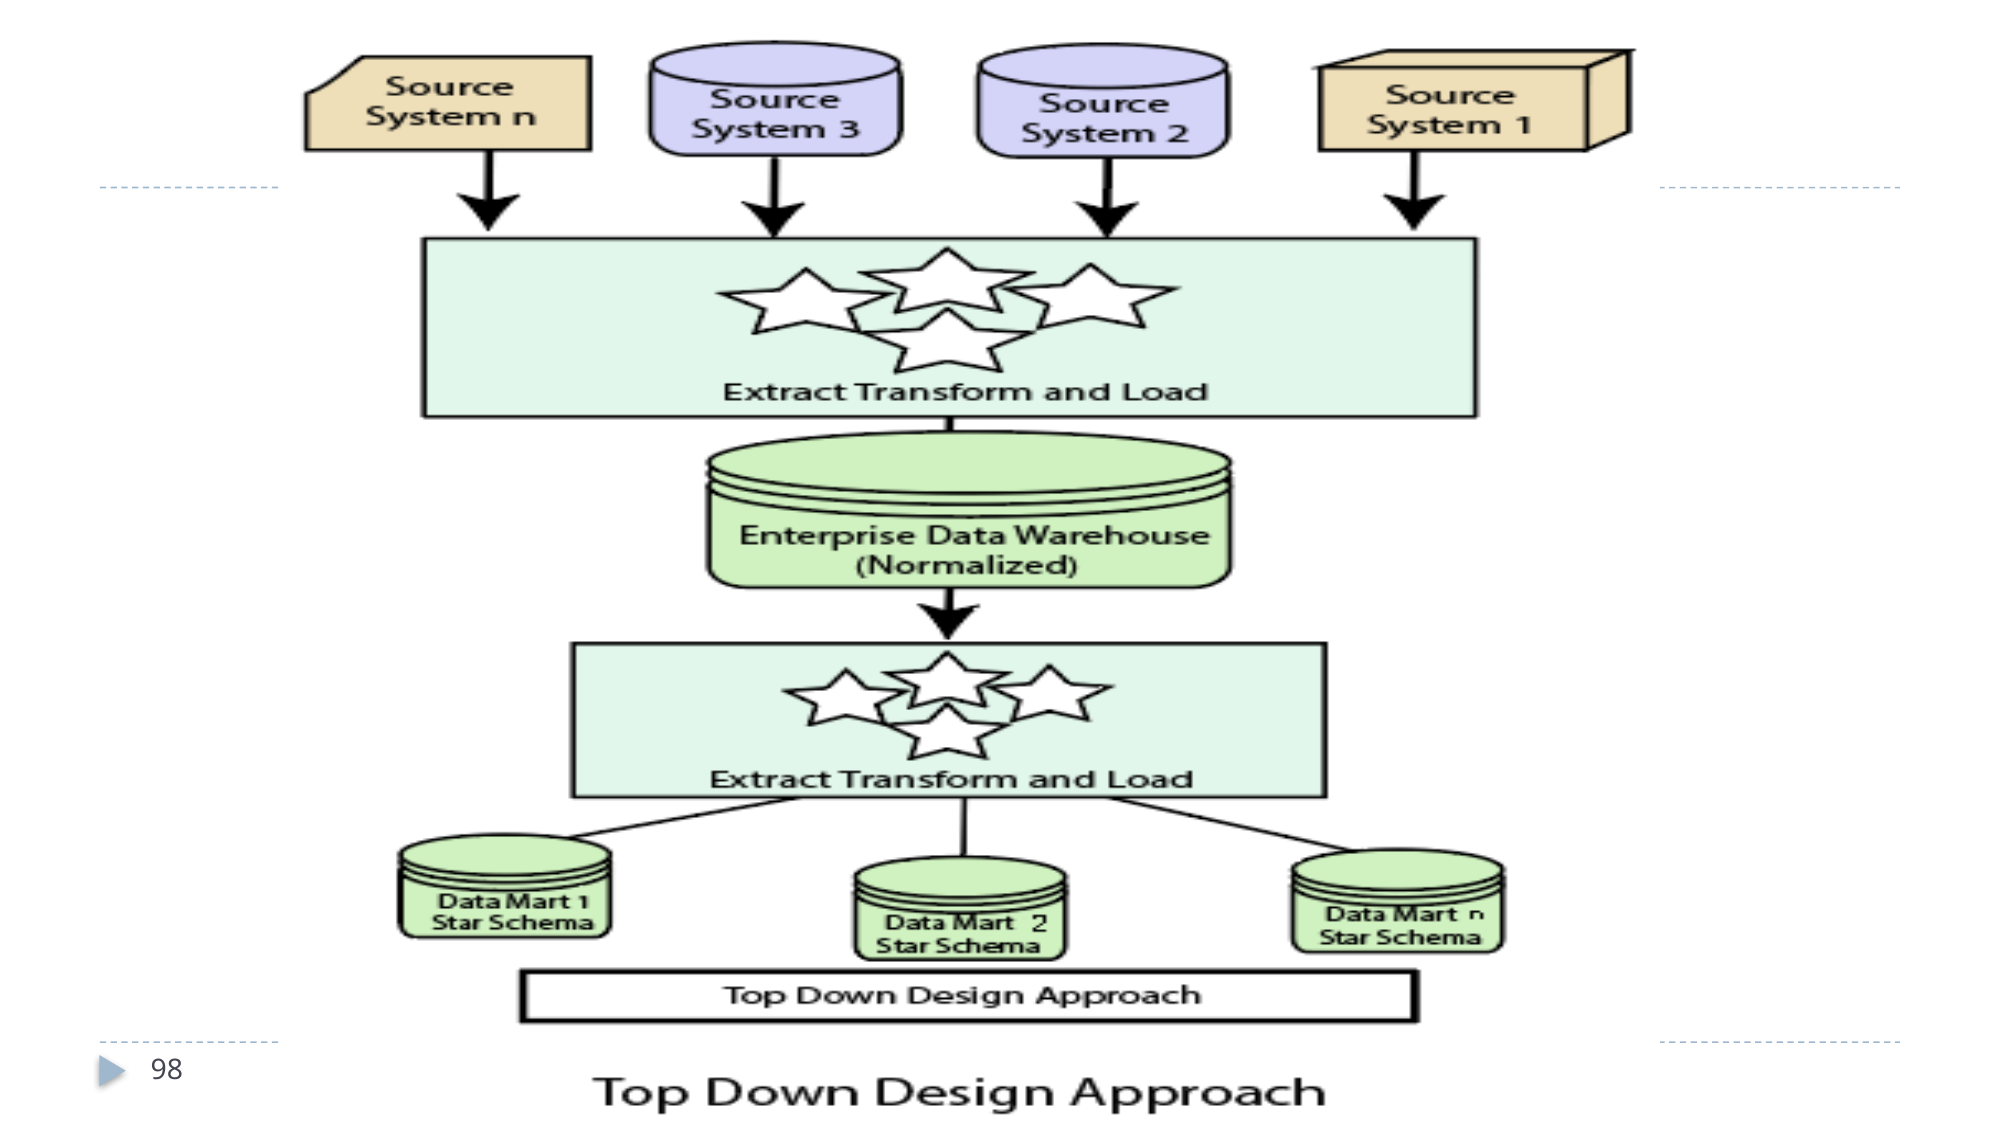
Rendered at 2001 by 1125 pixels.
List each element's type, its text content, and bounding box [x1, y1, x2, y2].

slide_number 98 [133, 1042, 273, 1103]
picture [279, 24, 1661, 1125]
